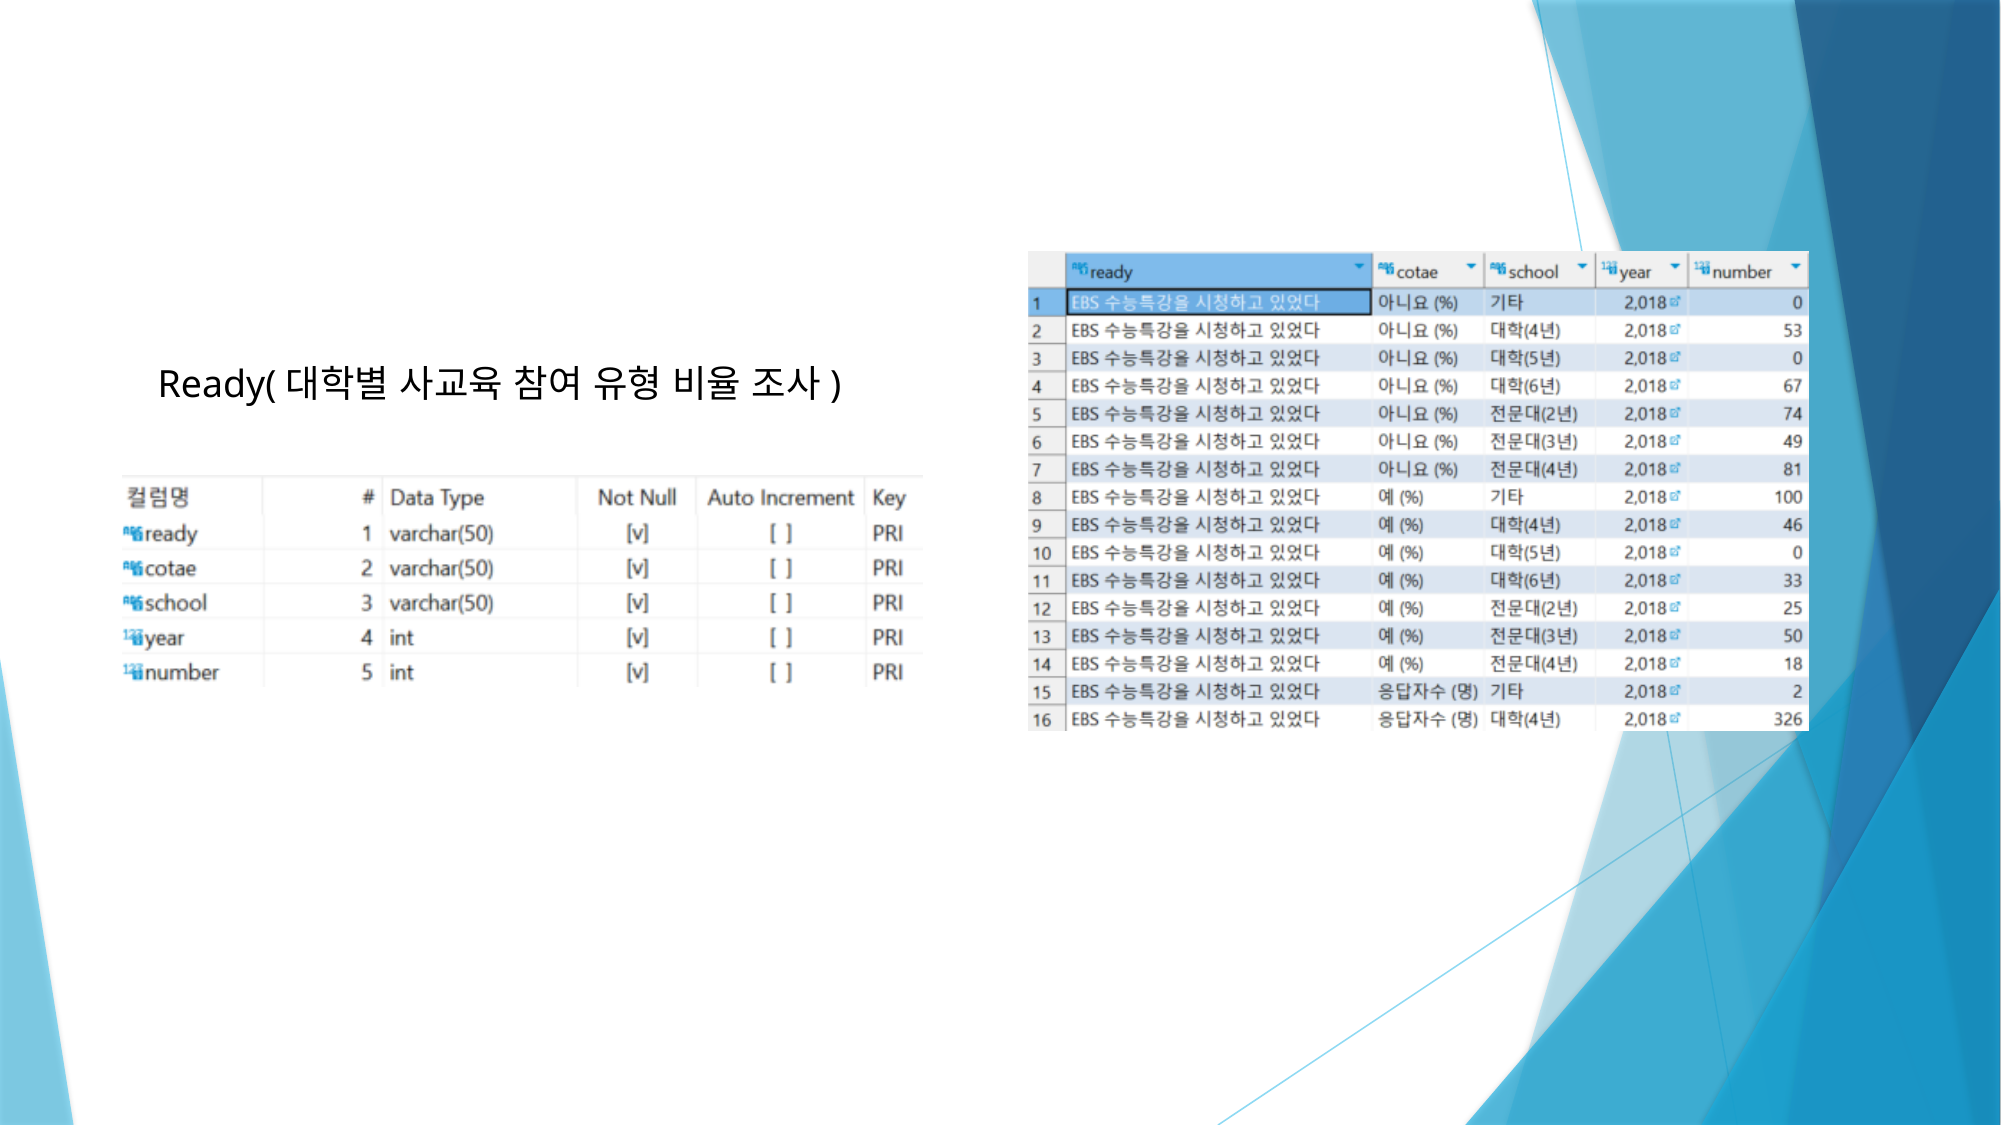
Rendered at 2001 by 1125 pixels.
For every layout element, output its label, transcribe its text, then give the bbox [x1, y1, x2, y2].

picture [1027, 251, 1810, 732]
text_box Ready(대학별 사교육 참여 유형 비율 조사) [143, 352, 857, 413]
picture [122, 474, 924, 687]
